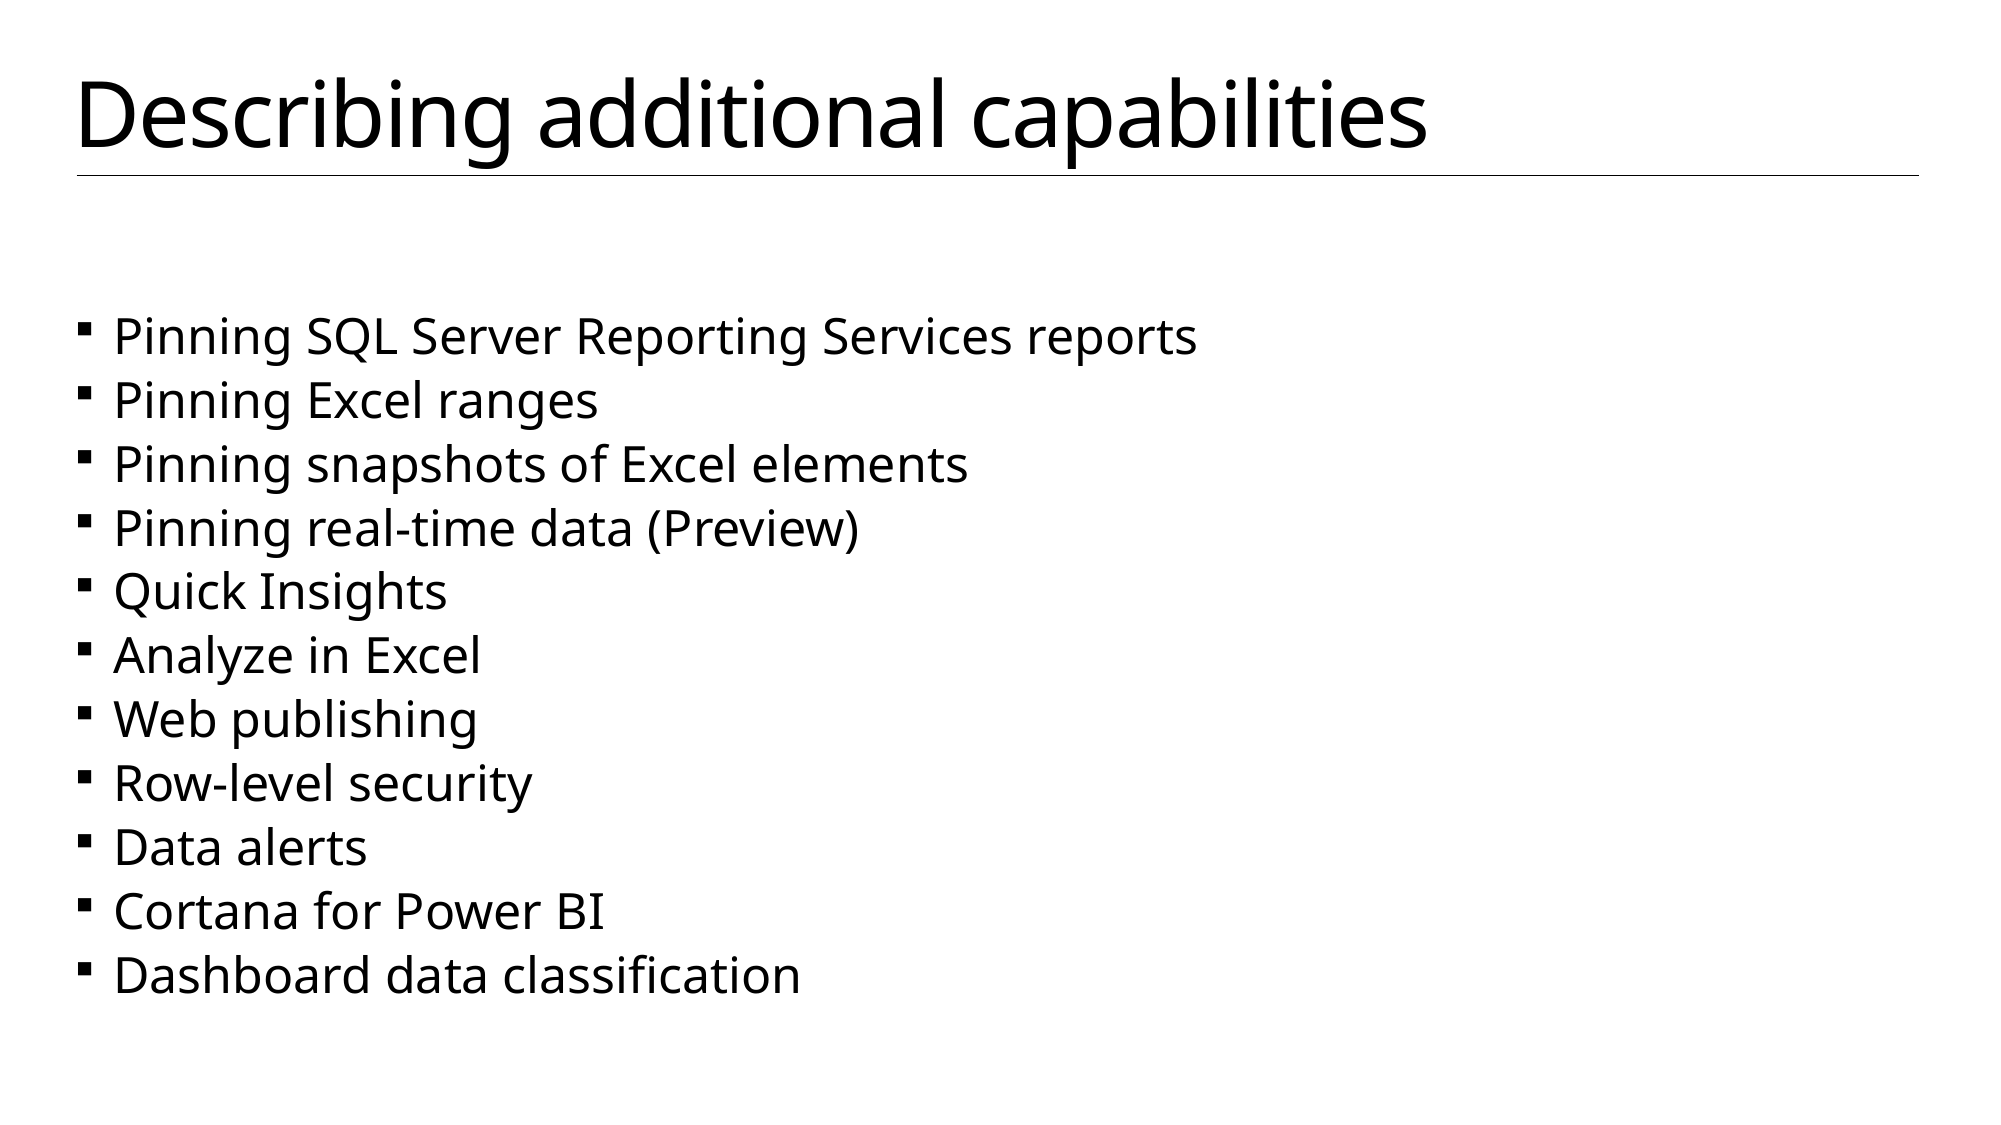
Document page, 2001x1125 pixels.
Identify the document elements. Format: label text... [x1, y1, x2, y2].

list Pinning SQL Server Reporting Services reports Pinning Excel ranges Pinning snapshots of Excel elements Pinning real-time data (Preview) Quick Insights Analyze in Excel Web publishing Row-level security Data alerts Cortana for Power BI Dashboard data classification [44, 287, 1957, 1125]
title Describing additional capabilities [44, 59, 1957, 178]
